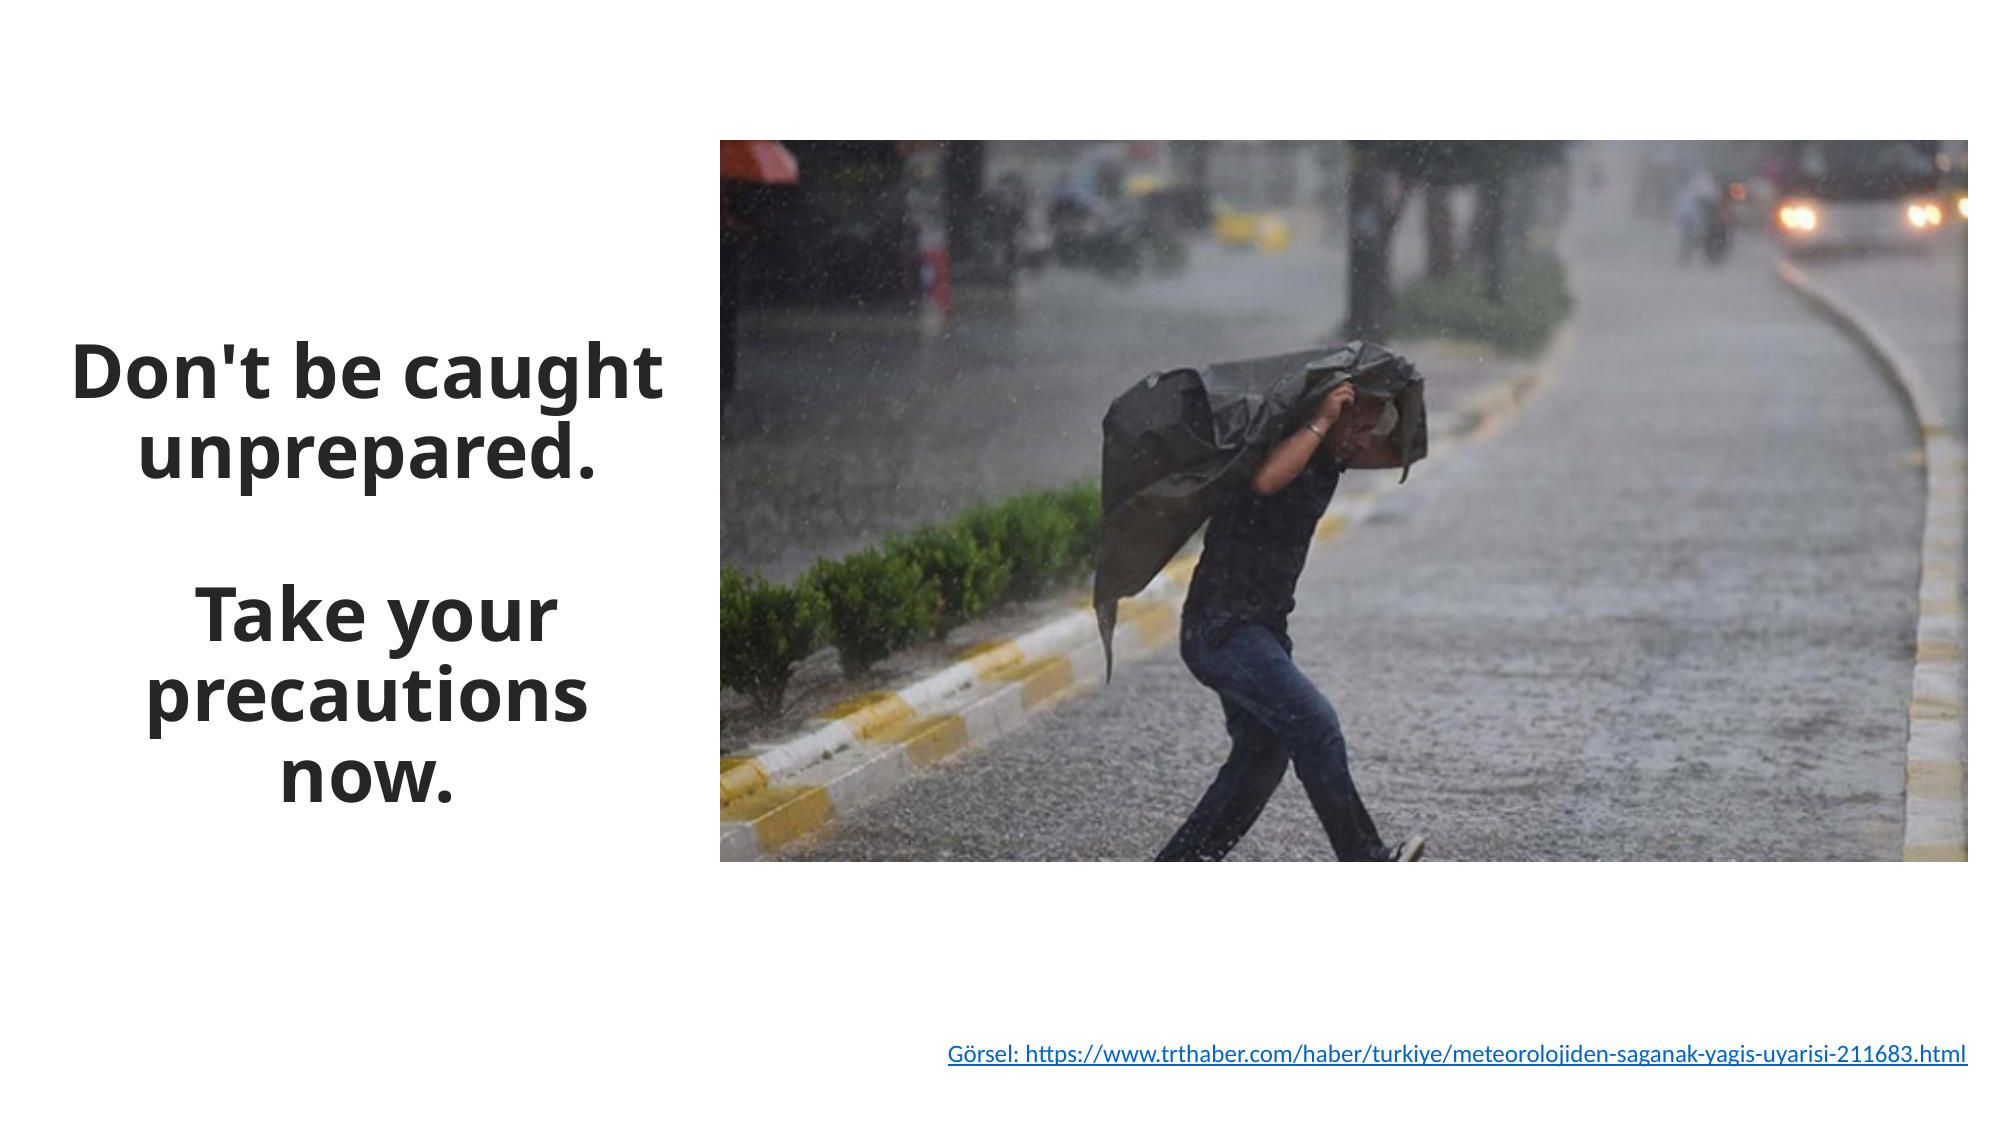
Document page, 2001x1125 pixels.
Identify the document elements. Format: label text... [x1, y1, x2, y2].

picture [720, 140, 1968, 862]
text_box Görsel: https://www.trthaber.com/haber/turkiye/meteorolojiden-saganak-yagis-uyarisi-211683.html [933, 1030, 2000, 1075]
title Don't be caught unprepared. Take your precautions now. [31, 298, 703, 827]
